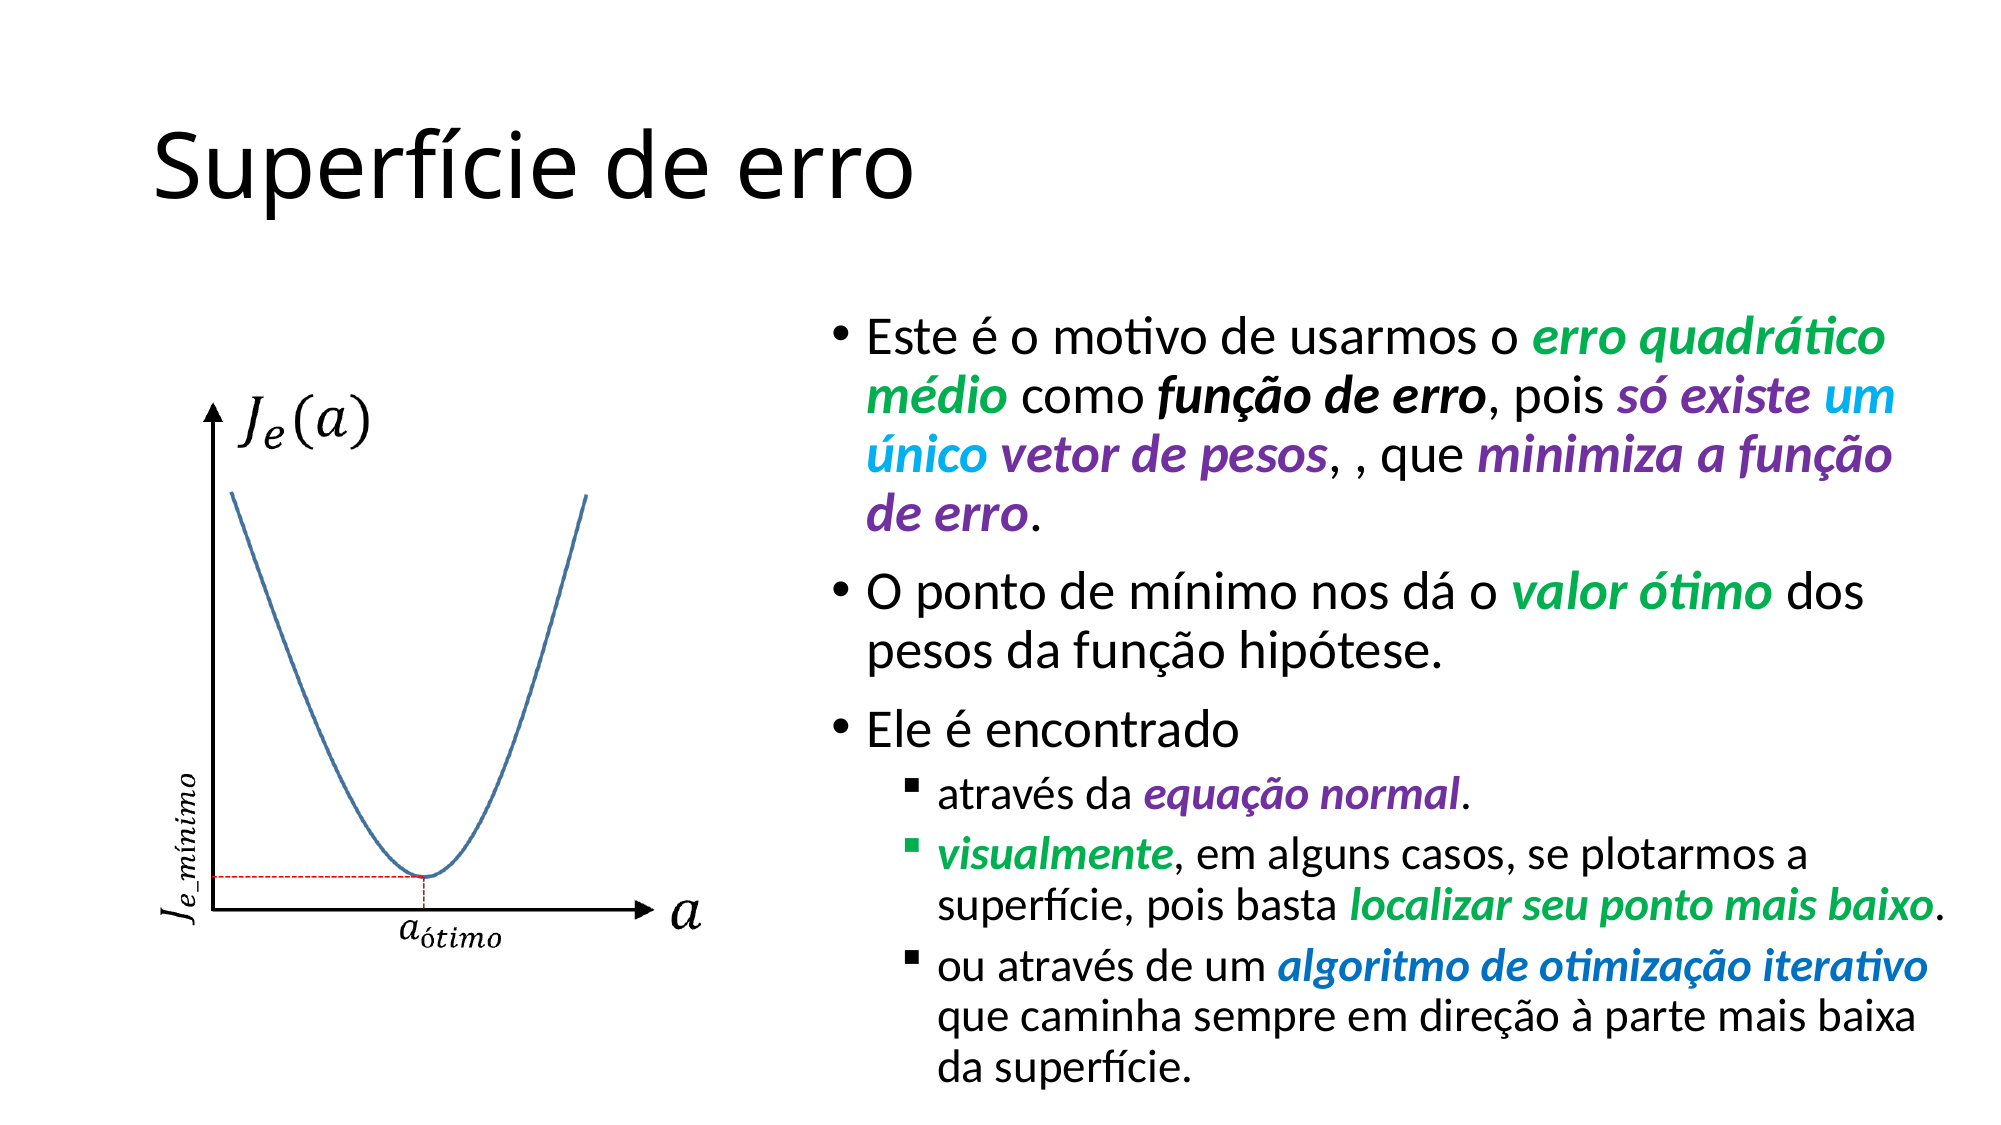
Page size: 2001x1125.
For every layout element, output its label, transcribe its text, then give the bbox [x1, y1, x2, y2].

picture [137, 368, 735, 962]
title Superfície de erro [137, 59, 1863, 278]
